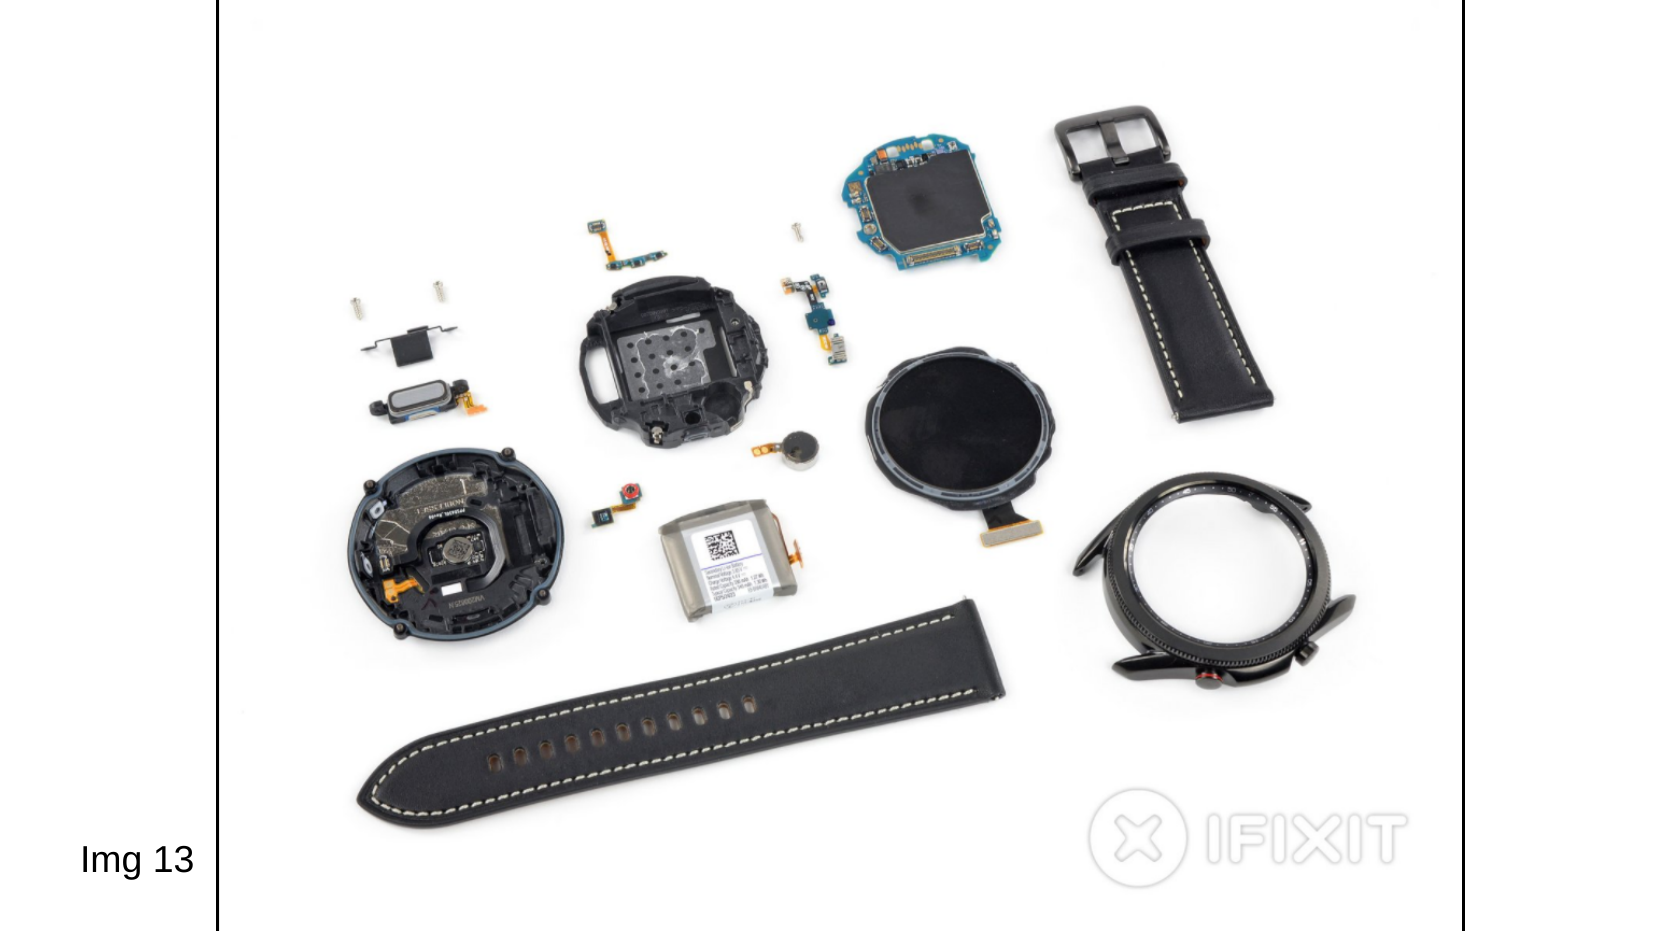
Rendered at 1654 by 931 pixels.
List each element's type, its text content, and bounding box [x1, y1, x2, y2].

text_box Img 13 [65, 827, 210, 888]
picture [218, 0, 1463, 931]
